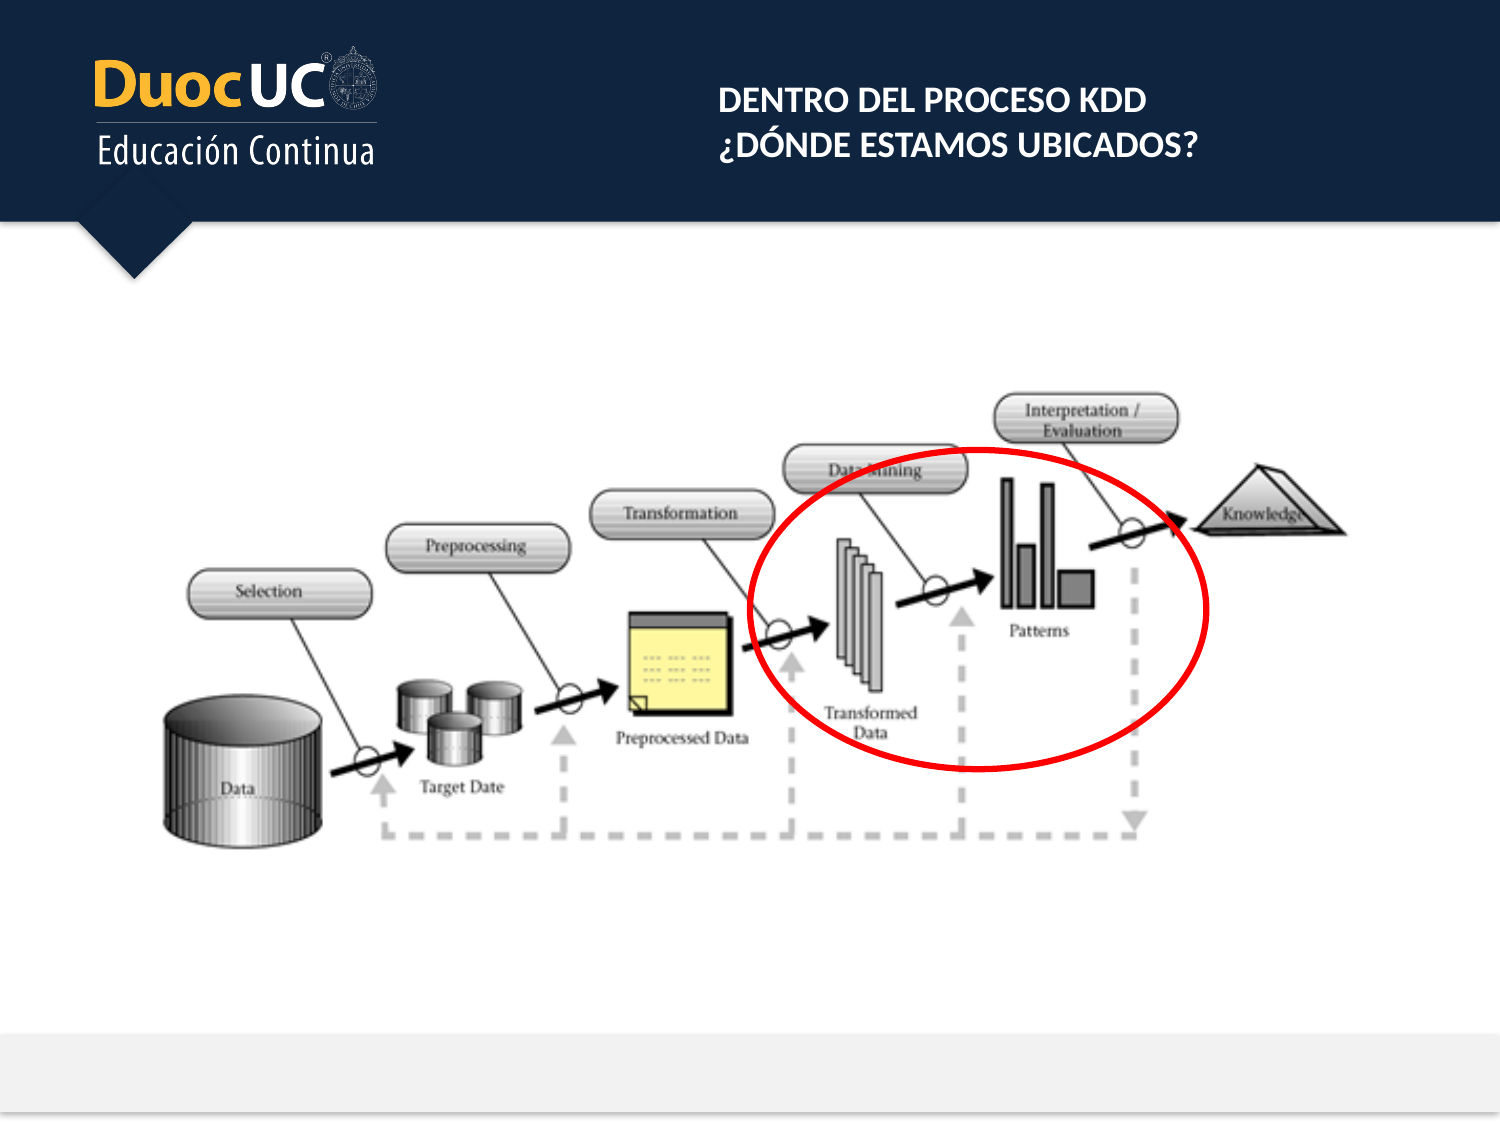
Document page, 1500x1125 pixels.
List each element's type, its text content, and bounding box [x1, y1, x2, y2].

picture [131, 316, 1369, 921]
picture [95, 46, 377, 165]
text_box DENTRO DEL PROCESO KDD ¿DÓNDE ESTAMOS UBICADOS? [703, 67, 1357, 172]
